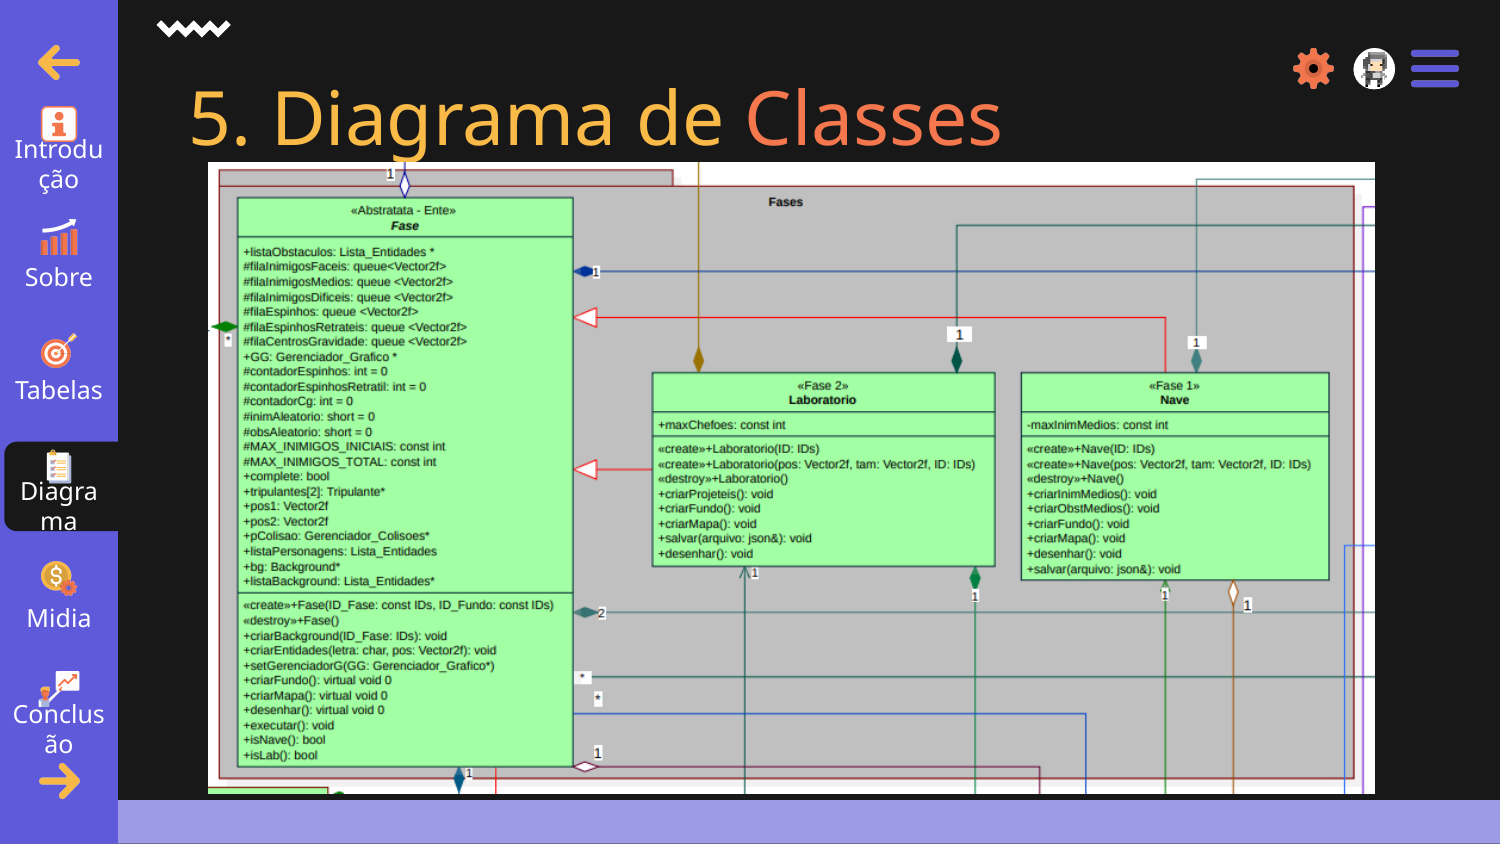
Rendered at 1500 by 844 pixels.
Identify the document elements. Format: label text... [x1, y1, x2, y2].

text_box Conclusão [11, 706, 107, 750]
text_box Diagrama [11, 483, 107, 528]
picture [38, 332, 80, 369]
picture [38, 763, 80, 799]
picture [38, 561, 80, 597]
picture [38, 449, 80, 485]
text_box Midia [11, 595, 107, 640]
picture [1290, 48, 1337, 89]
picture [38, 219, 80, 255]
picture [38, 44, 80, 81]
text_box Introdução [11, 141, 107, 185]
text_box Sobre [11, 254, 107, 299]
text_box Tabelas [11, 367, 107, 412]
picture [38, 671, 80, 707]
picture [38, 106, 80, 142]
title 5. Diagrama de Classes [188, 68, 1332, 163]
text_box [4, 441, 121, 532]
picture [1350, 48, 1398, 89]
picture [1411, 48, 1459, 89]
picture [208, 162, 1375, 794]
